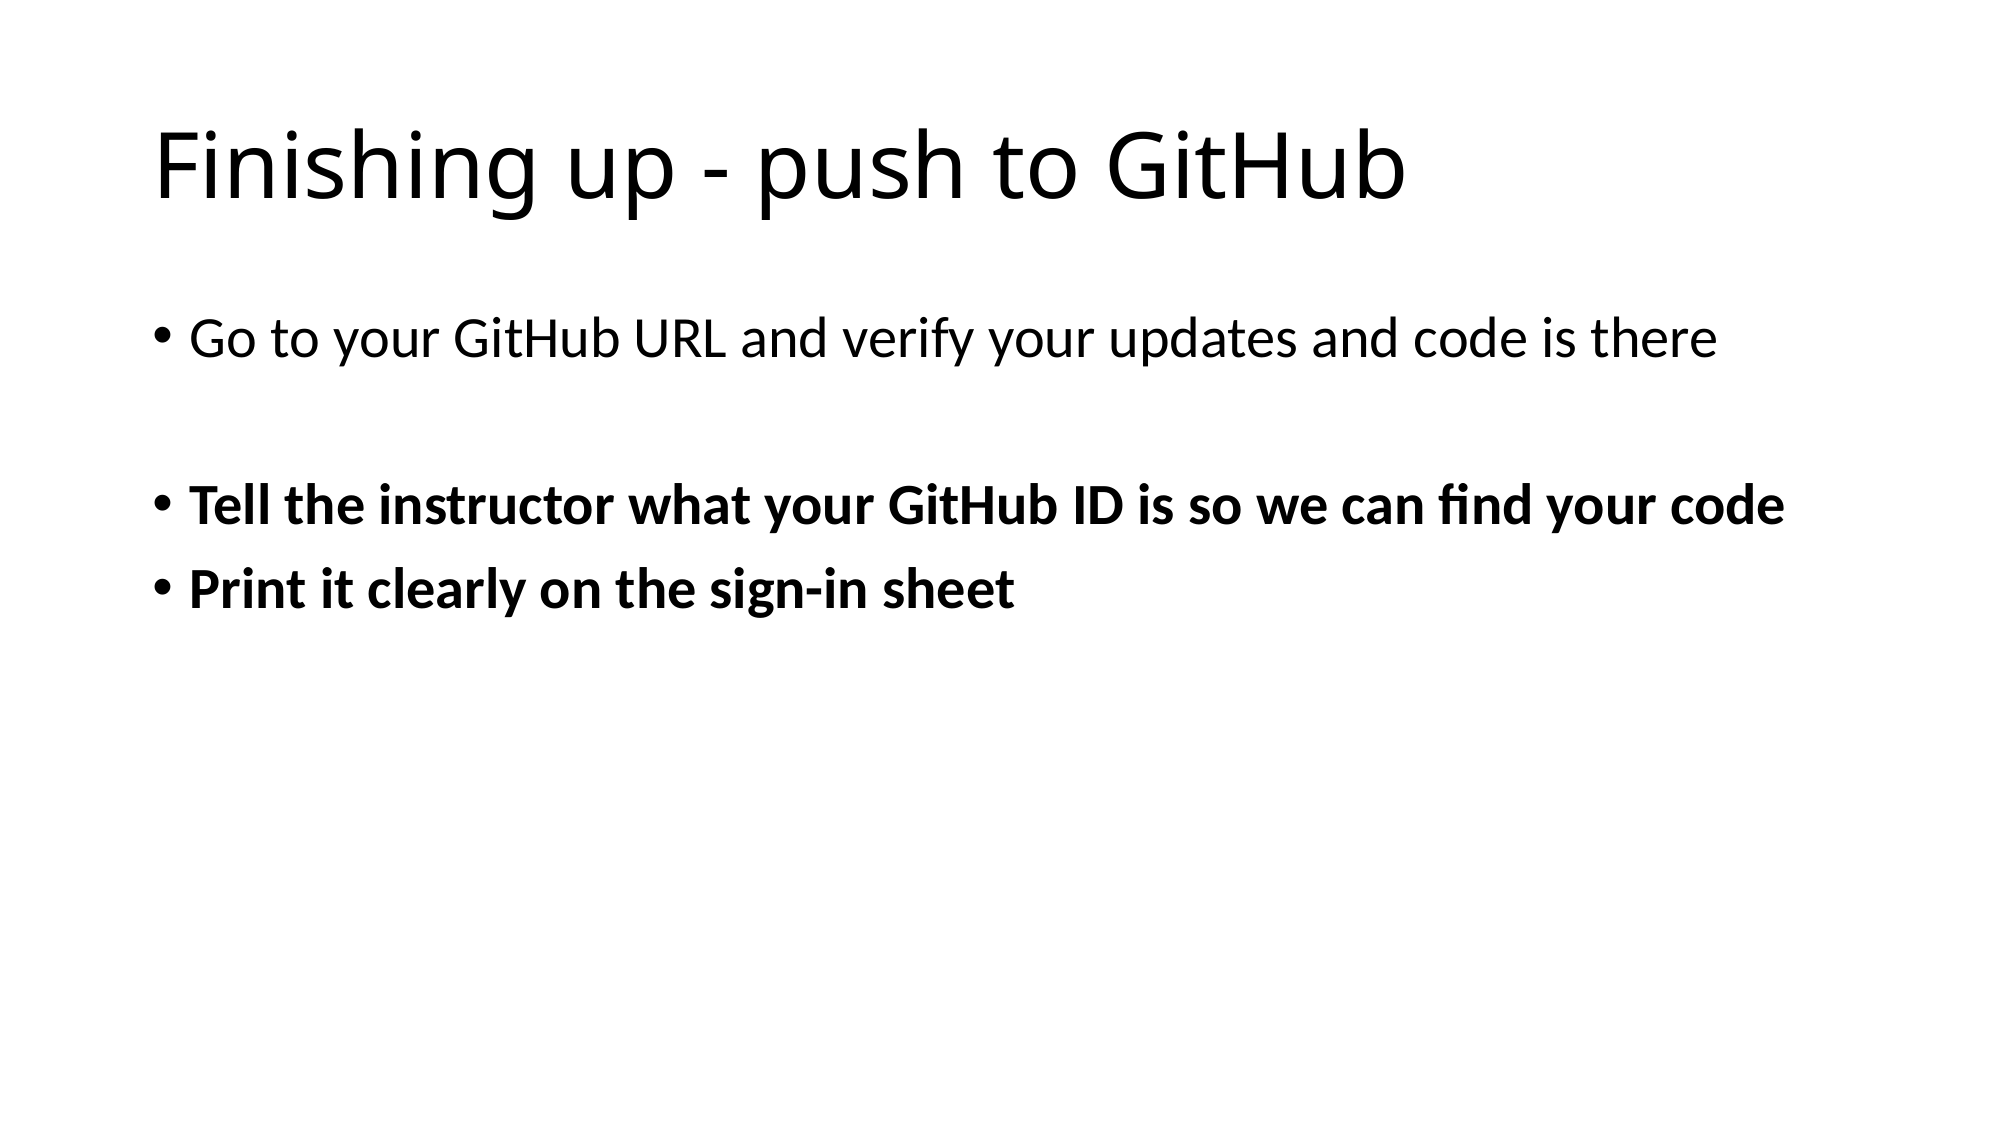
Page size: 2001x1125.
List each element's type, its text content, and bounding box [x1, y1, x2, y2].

title Finishing up - push to GitHub [137, 59, 1863, 278]
list Go to your GitHub URL and verify your updates and code is there Tell the instructor what your GitHub ID is so we can find your code Print it clearly on the sign-in sheet [137, 299, 1863, 1014]
